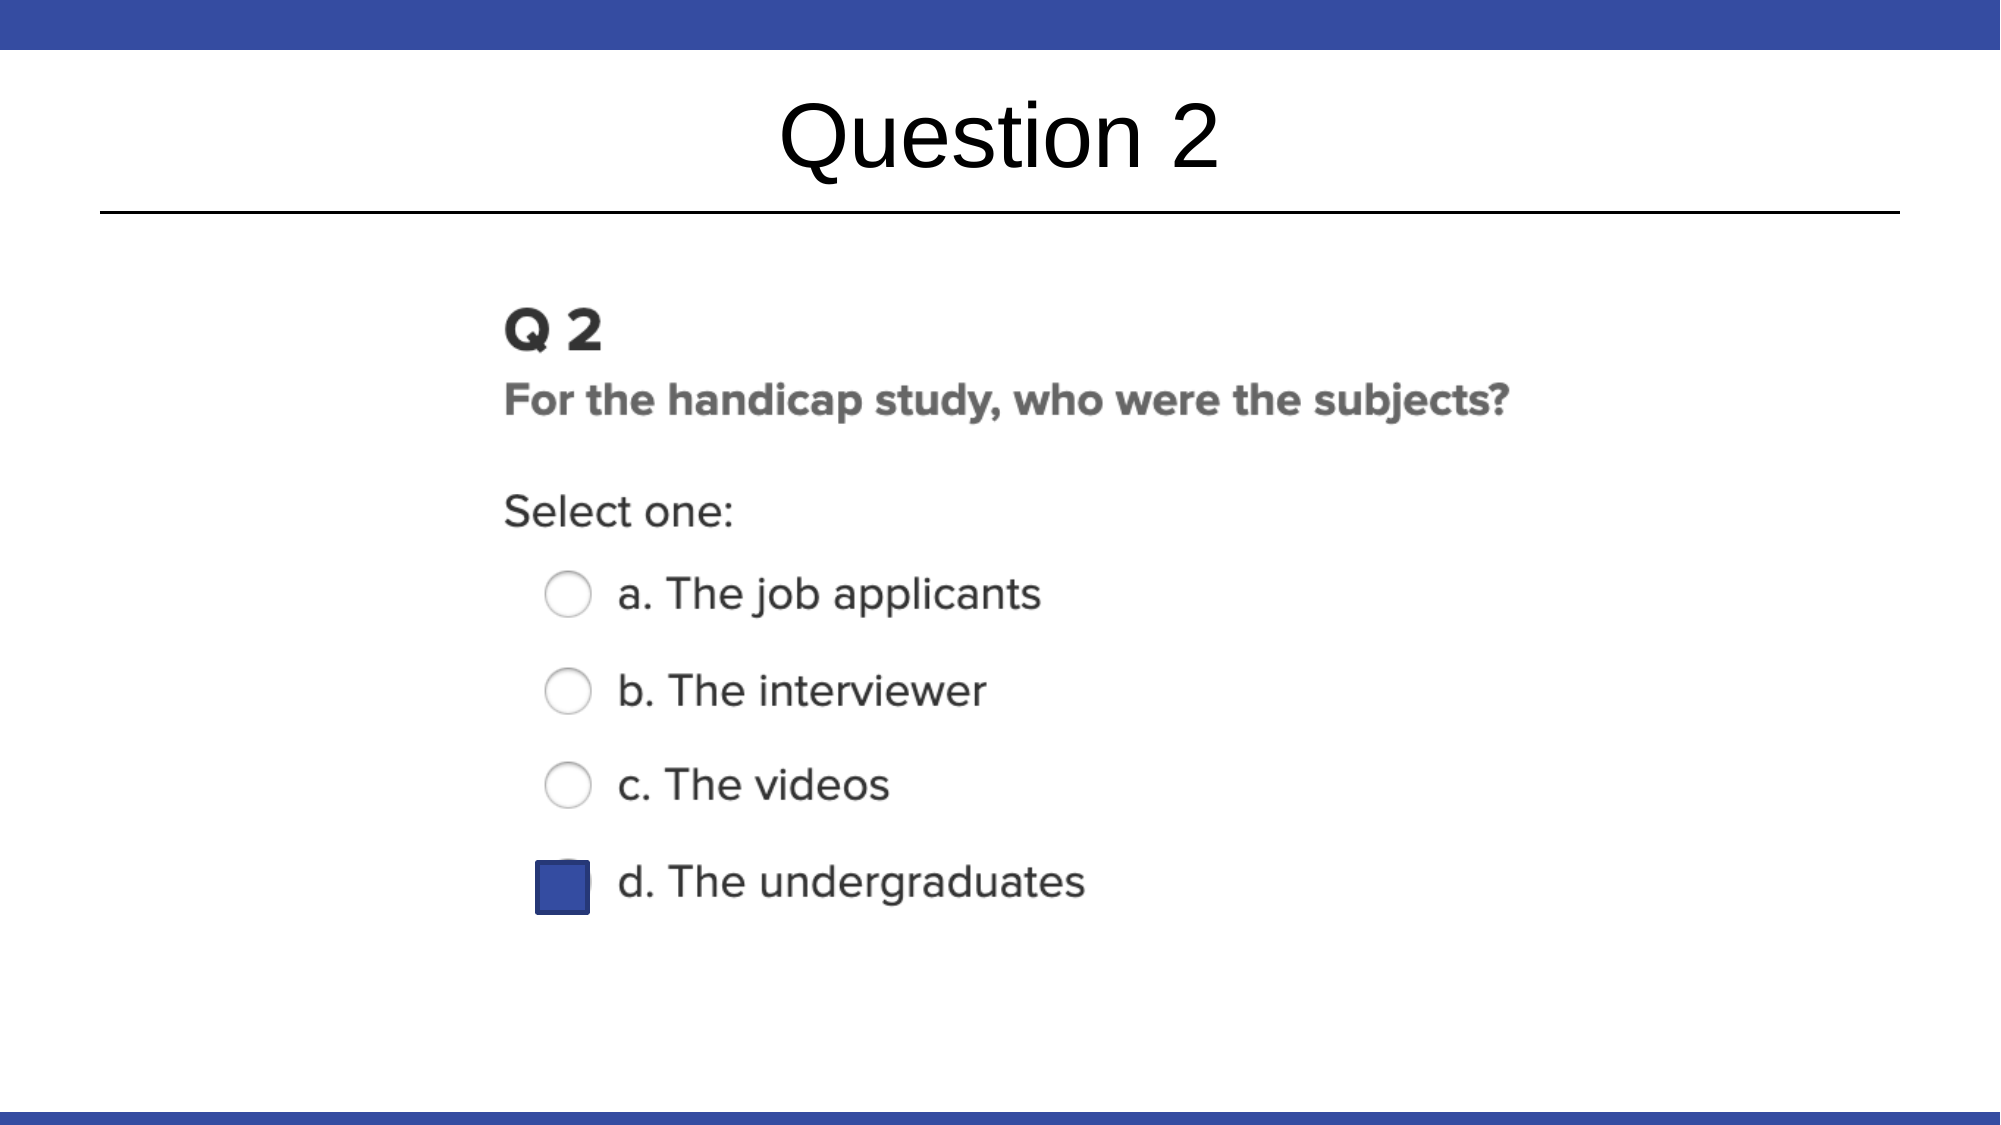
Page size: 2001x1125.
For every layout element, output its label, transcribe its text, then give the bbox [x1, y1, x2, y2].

title Question 2 [99, 37, 1900, 225]
picture [448, 277, 1552, 947]
